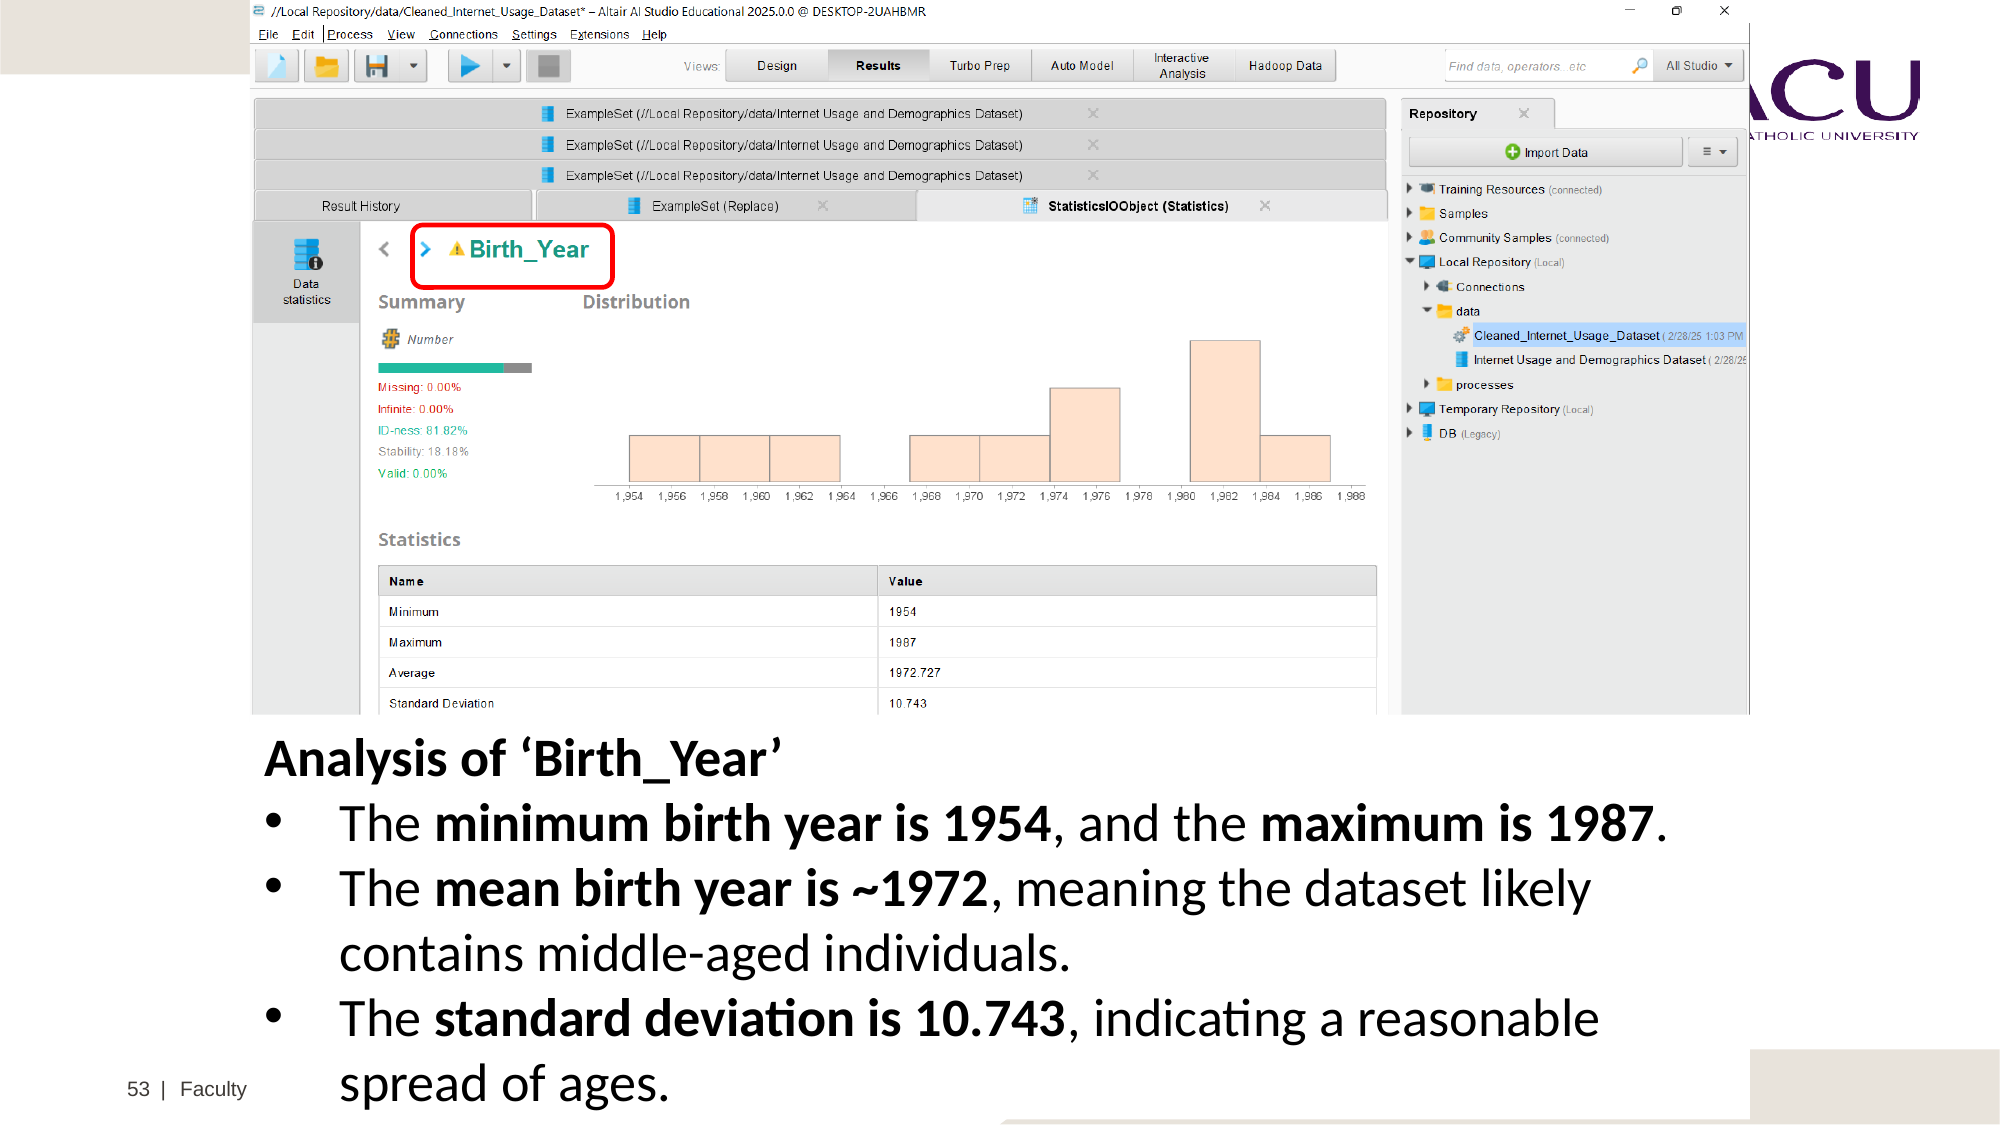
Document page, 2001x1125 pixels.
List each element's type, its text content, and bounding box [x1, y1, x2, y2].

picture [249, 0, 1920, 723]
slide_number 53 | Faculty of Business and Law | Peter Faber Business School [120, 1075, 937, 1125]
text_box Analysis of ‘Birth_Year’ The minimum birth year is 1954, and the maximum is 1987. The mean birth year is ~1972, meaning the dataset likely contains middle-aged individuals. The standard deviation is 10.743, indicating a reasonable spread of ages. [249, 729, 1750, 1120]
